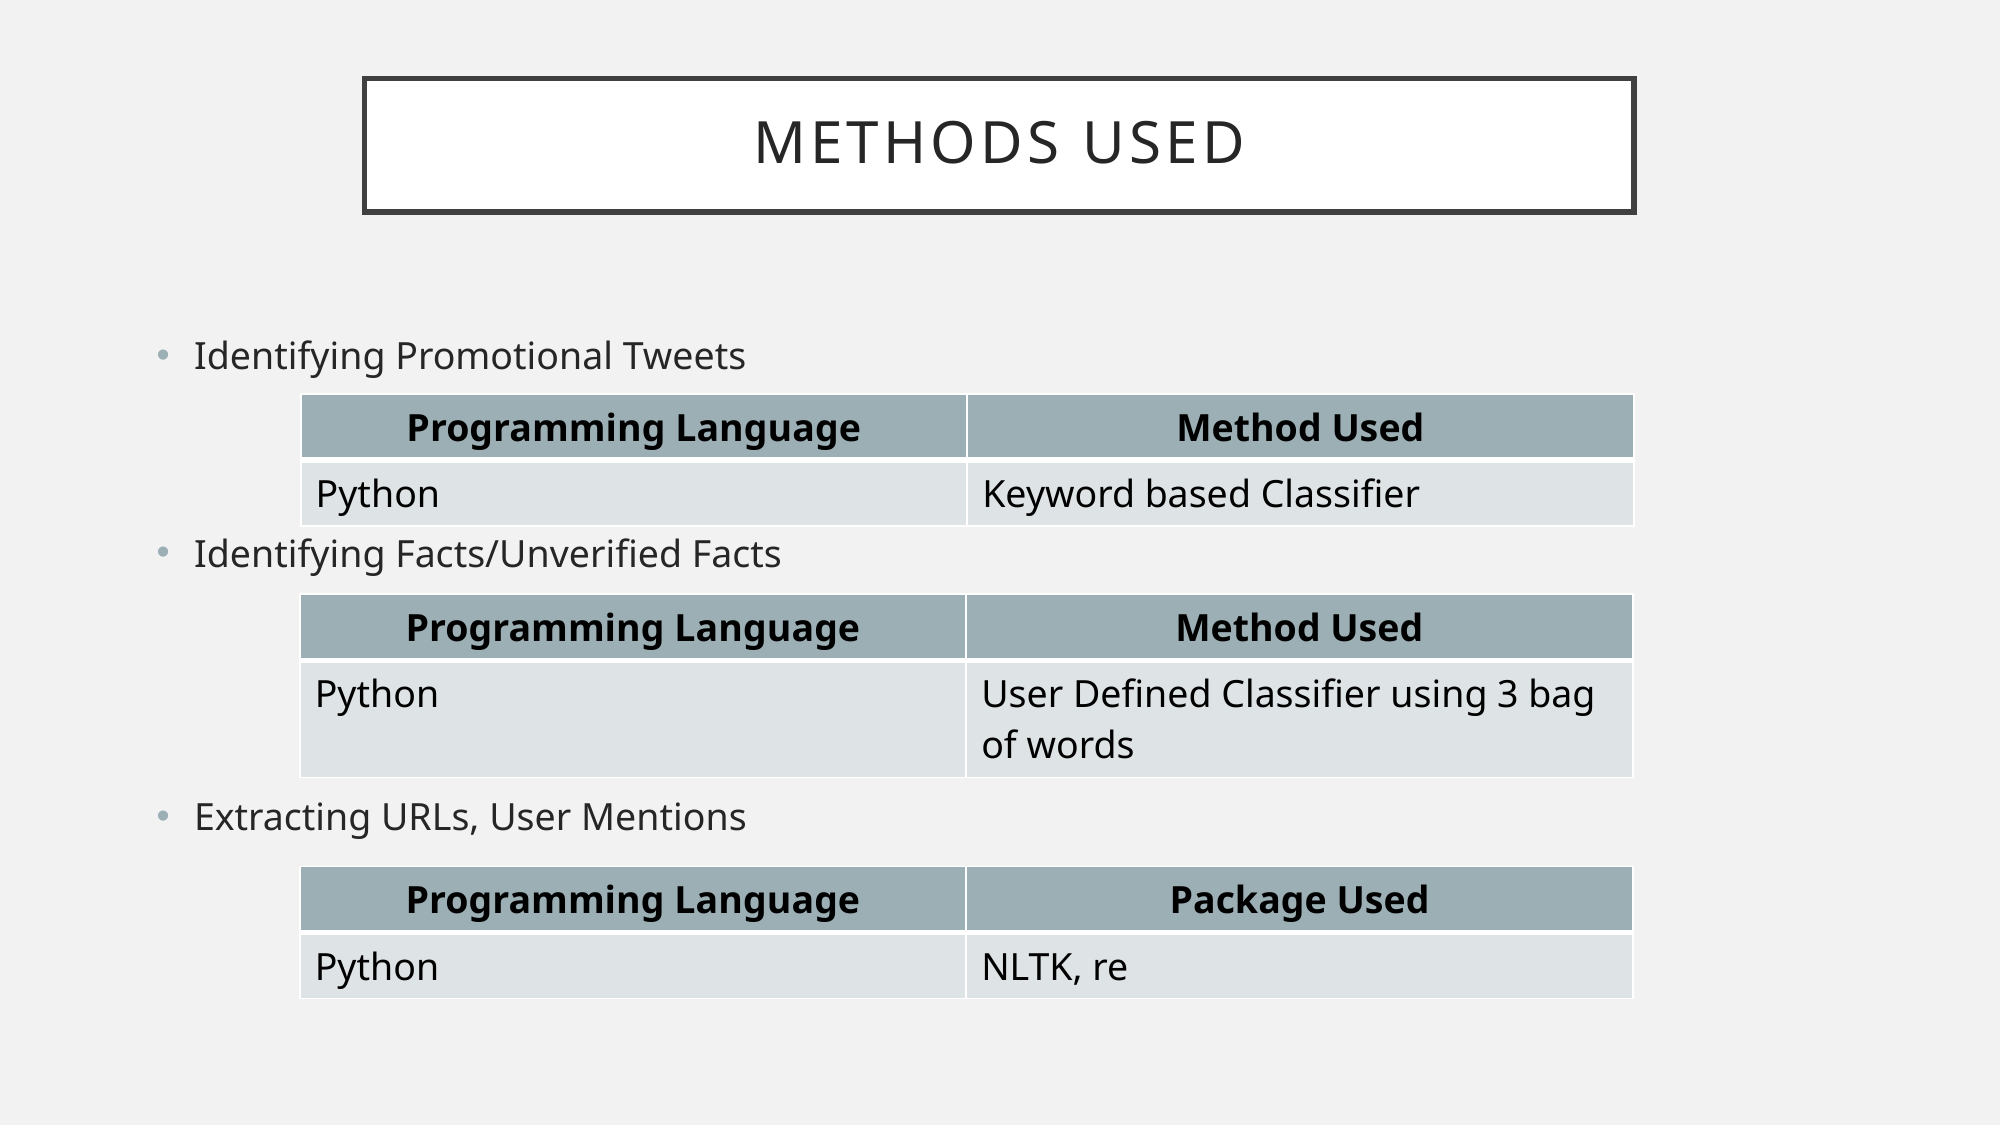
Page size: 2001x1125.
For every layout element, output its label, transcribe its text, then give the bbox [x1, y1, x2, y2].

table_header Method Used [967, 595, 1632, 658]
list Identifying Promotional Tweets Identifying Facts/Unverified Facts Extracting URLs, User Mentions [141, 258, 1839, 1027]
table_cell NLTK, re [967, 935, 1632, 998]
table_cell Python [301, 935, 965, 998]
table_header Programming Language [301, 867, 965, 930]
table_cell User Defined Classifier using 3 bag of words [967, 663, 1632, 777]
table_header Package Used [967, 867, 1632, 930]
table_header Programming Language [302, 395, 966, 457]
table_cell Keyword based Classifier [968, 463, 1633, 525]
table_cell Python [301, 663, 965, 777]
table_header Method Used [968, 395, 1633, 457]
title METHODS USED [362, 76, 1637, 215]
table_cell Python [302, 463, 966, 525]
table_header Programming Language [301, 595, 965, 658]
